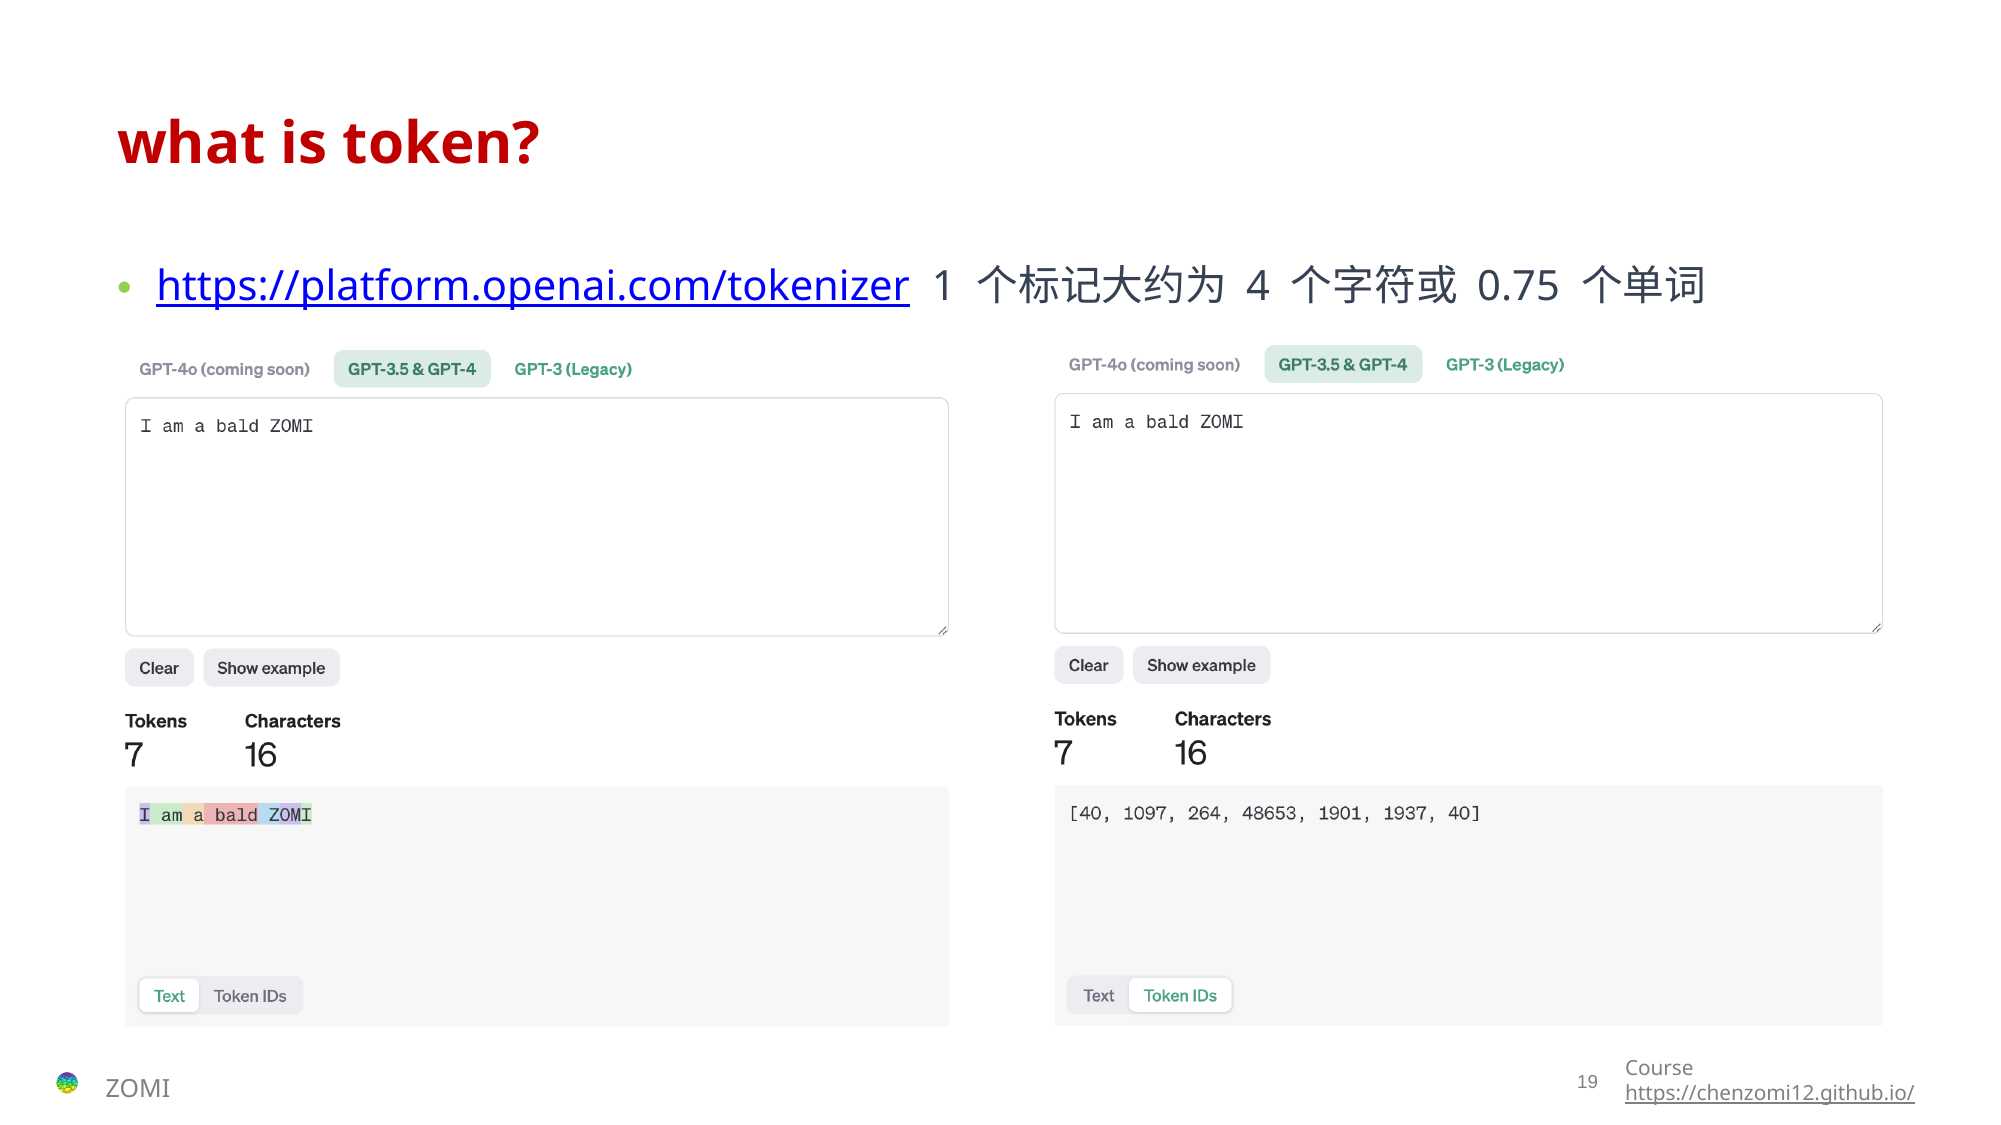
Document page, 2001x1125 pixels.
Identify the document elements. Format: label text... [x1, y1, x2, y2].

picture [57, 1073, 77, 1093]
list https://platform.openai.com/tokenizer 1 个标记大约为 4 个字符或 0.75 个单词 [102, 223, 1901, 1043]
picture [1026, 331, 1899, 1047]
picture [99, 331, 972, 1047]
title what is token? [102, 91, 1901, 189]
